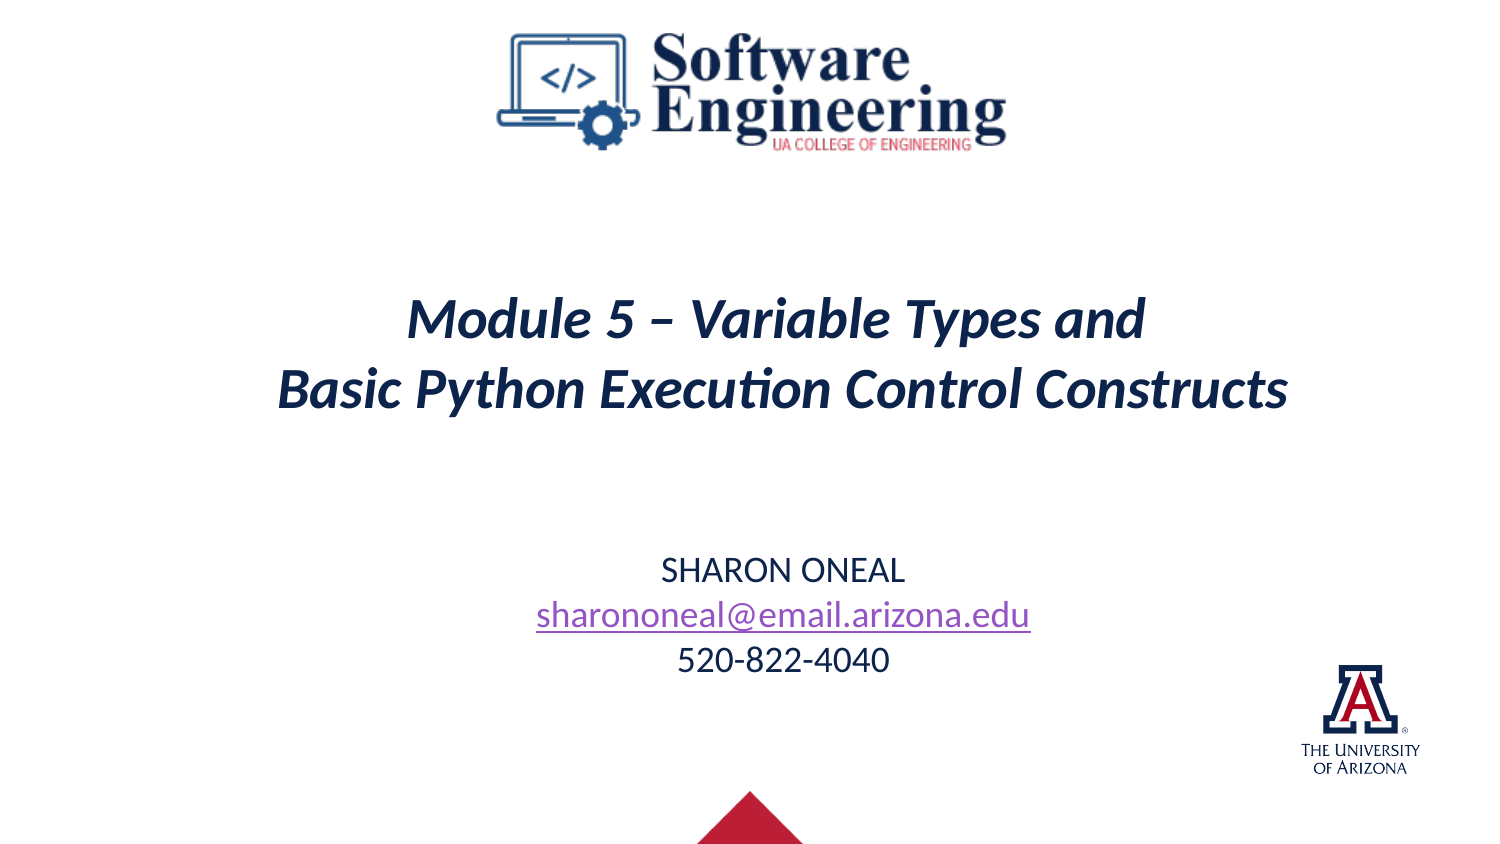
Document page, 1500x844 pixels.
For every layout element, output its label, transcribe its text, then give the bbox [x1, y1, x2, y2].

picture [697, 791, 803, 844]
picture [475, 13, 1025, 165]
title Module 5 – Variable Types and Basic Python Execution Control Constructs [171, 304, 1395, 396]
list Sharon ONeal sharononeal@email.arizona.edu 520-822-4040 [378, 539, 1189, 659]
picture [1301, 662, 1420, 774]
